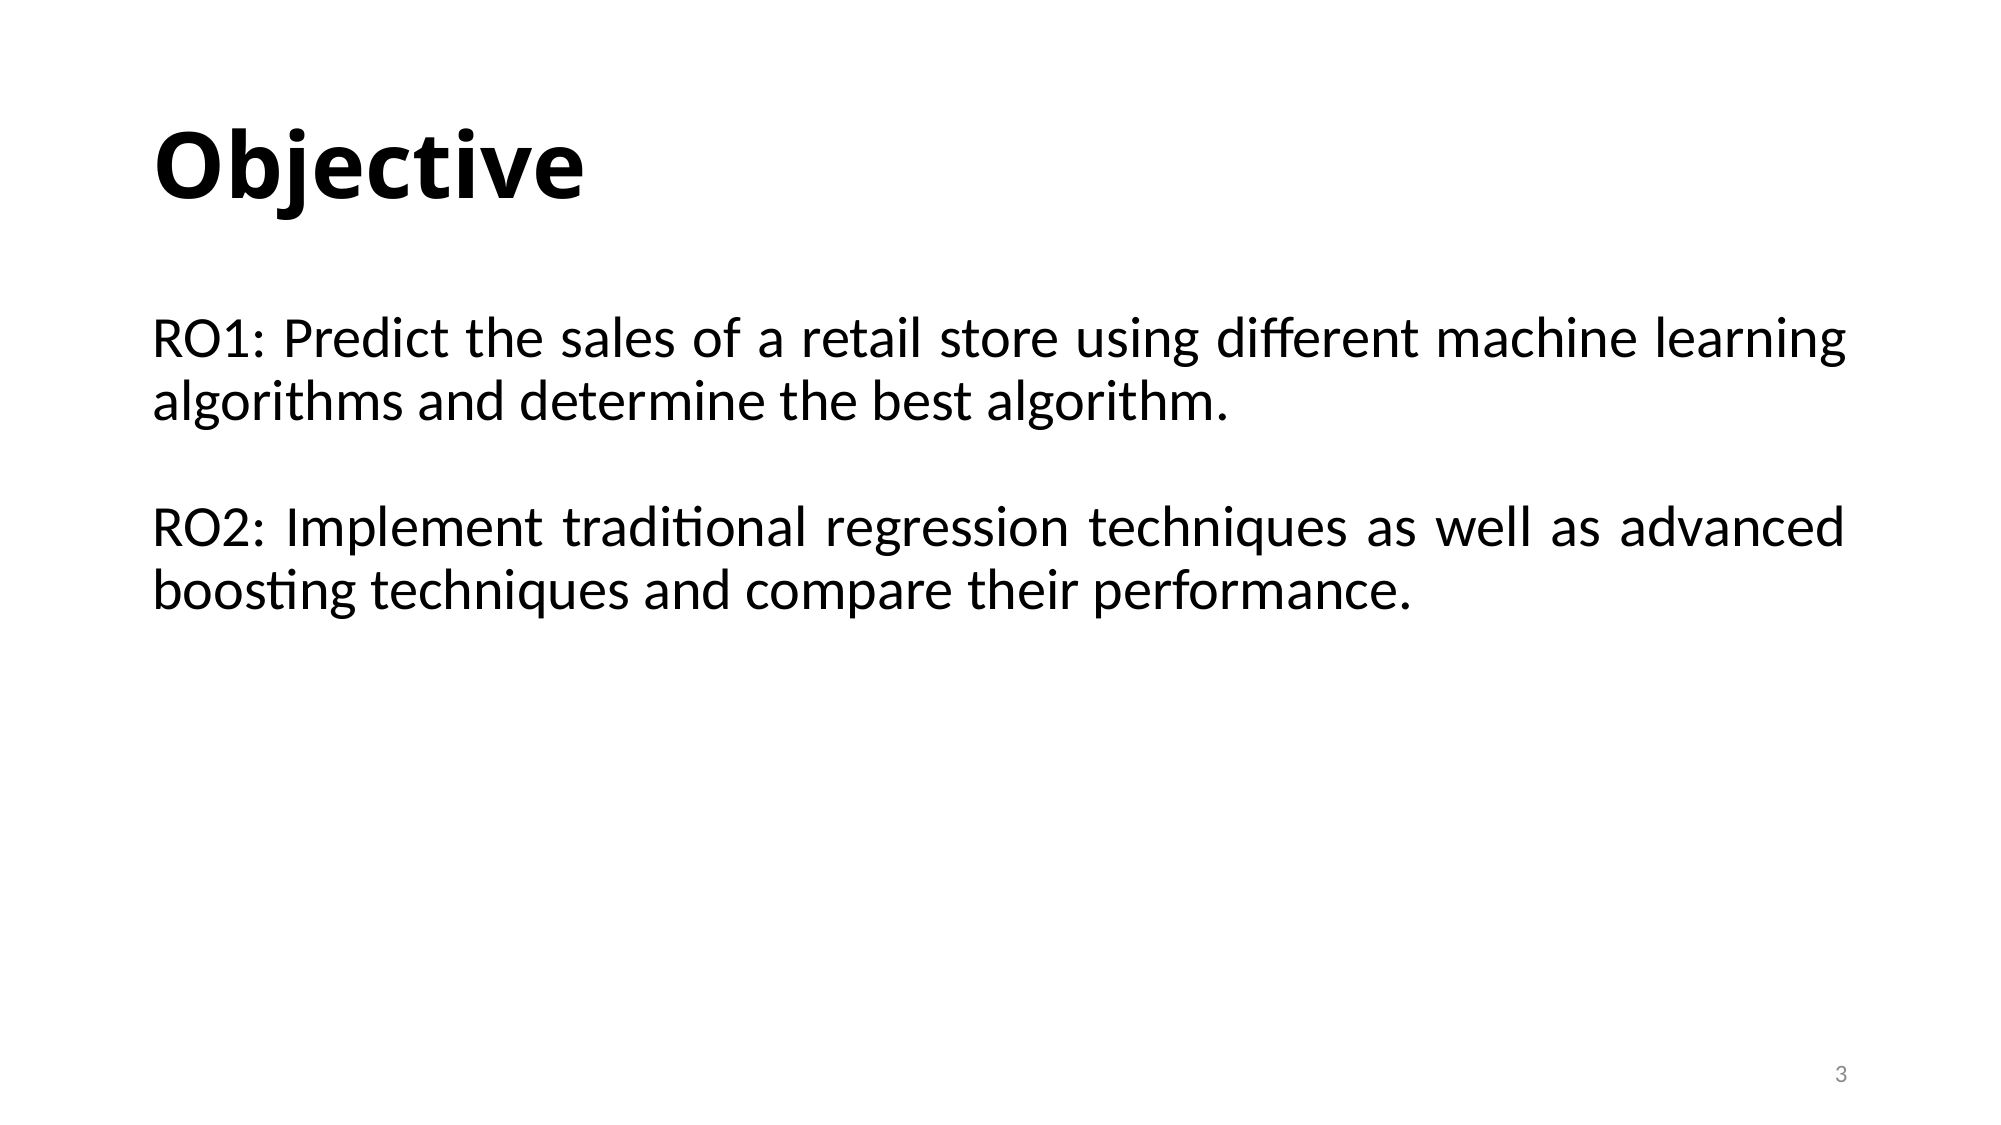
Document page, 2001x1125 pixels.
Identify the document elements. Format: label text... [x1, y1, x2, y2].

slide_number 3 [1412, 1042, 1863, 1103]
list RO1: Predict the sales of a retail store using different machine learning algorithms and determine the best algorithm. RO2: Implement traditional regression techniques as well as advanced boosting techniques and compare their performance. [137, 299, 1863, 1014]
title Objective [137, 59, 1863, 278]
